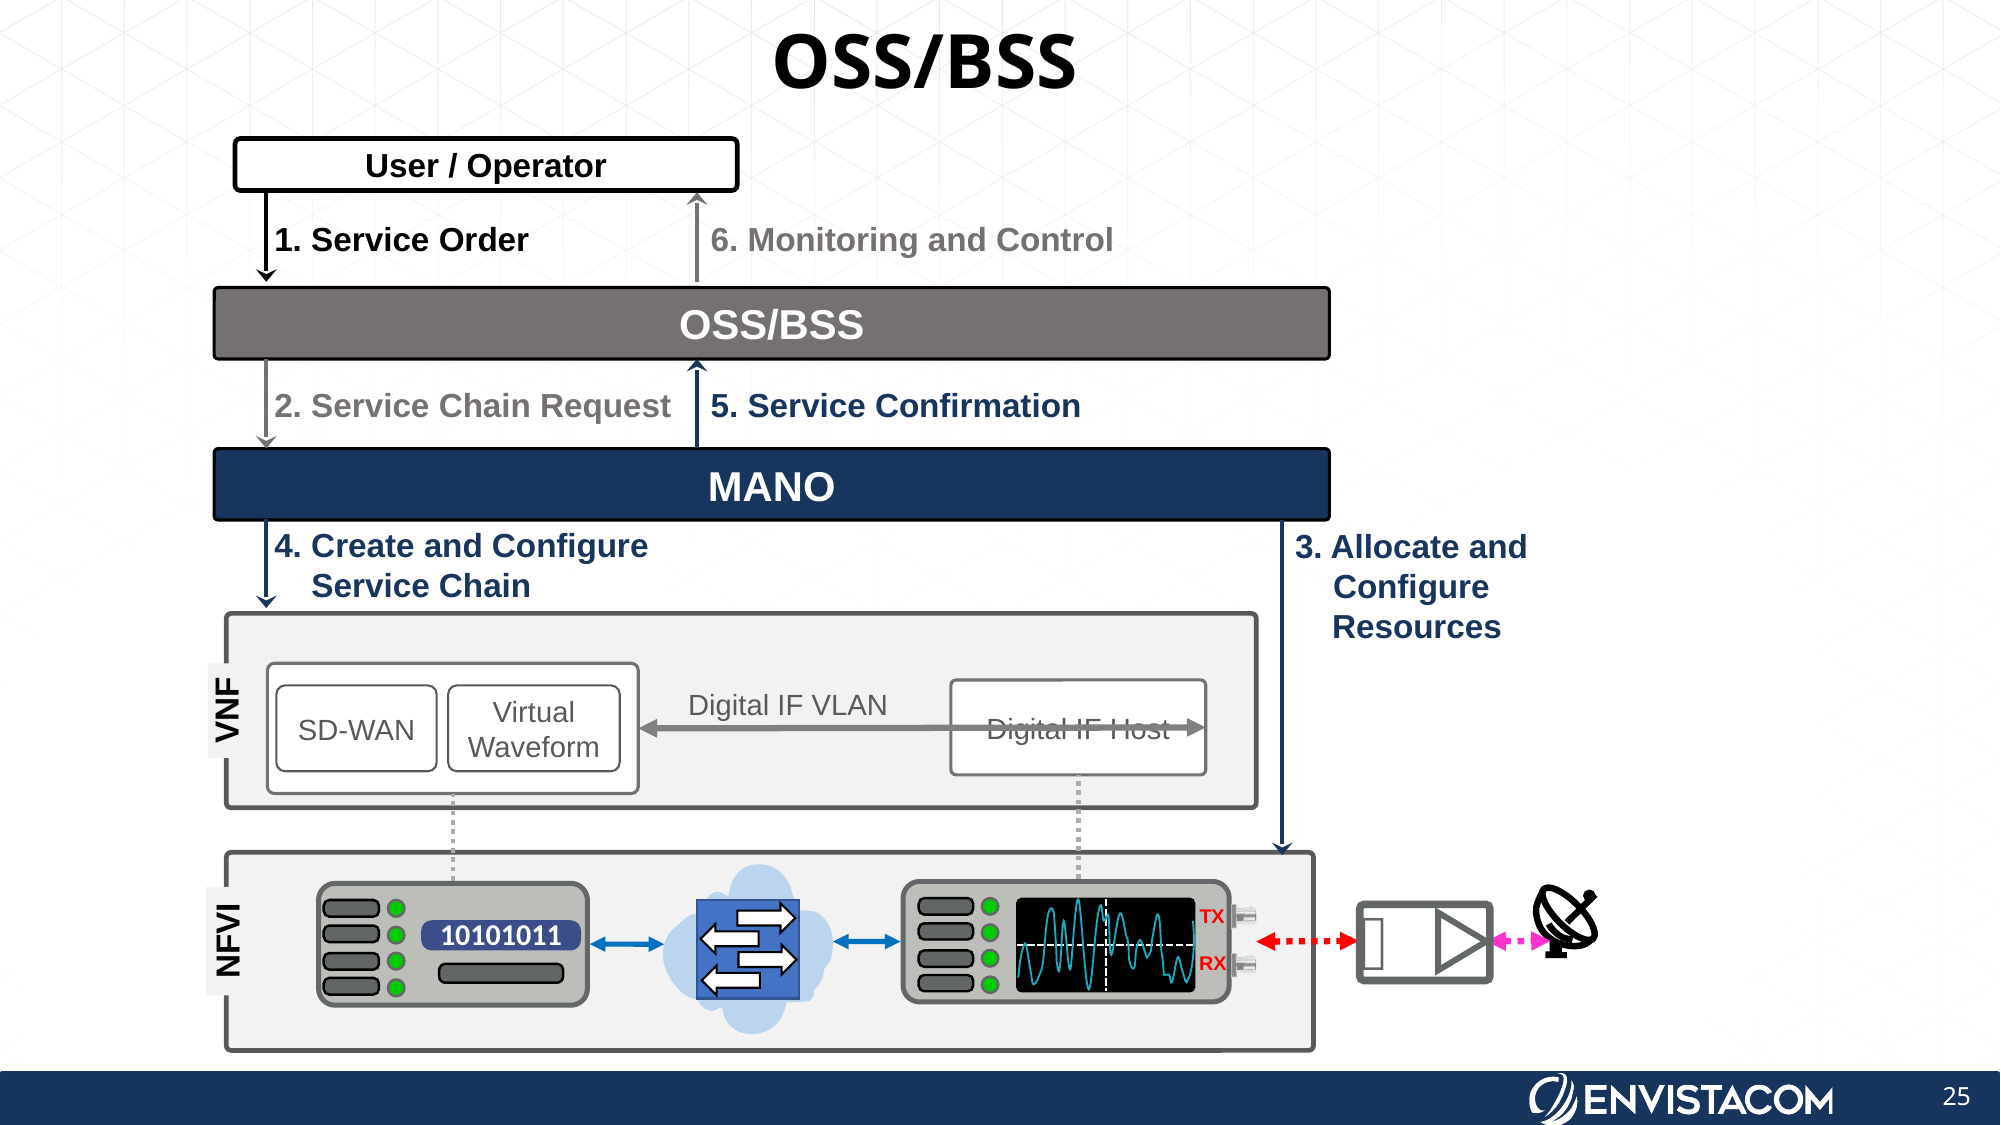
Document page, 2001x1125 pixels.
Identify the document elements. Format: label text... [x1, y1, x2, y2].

text_box MANO [213, 447, 1331, 522]
title OSS/BSS [62, 16, 1788, 111]
text_box 2. Service Chain Request [274, 382, 674, 427]
text_box OSS/BSS [213, 286, 1331, 360]
picture [0, 0, 2000, 1071]
text_box 5. Service Confirmation [710, 382, 1099, 427]
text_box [662, 864, 833, 1034]
text_box 1. Service Order [274, 216, 663, 260]
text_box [206, 852, 1314, 1051]
text_box 4. Create and Configure Service Chain [274, 542, 663, 587]
slide_number 25 [1877, 1067, 1986, 1125]
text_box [207, 613, 1257, 808]
text_box User / Operator [233, 137, 739, 192]
text_box 3. Allocate and Configure Resources [1294, 542, 1524, 628]
text_box 6. Monitoring and Control [710, 216, 1099, 260]
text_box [267, 663, 639, 794]
